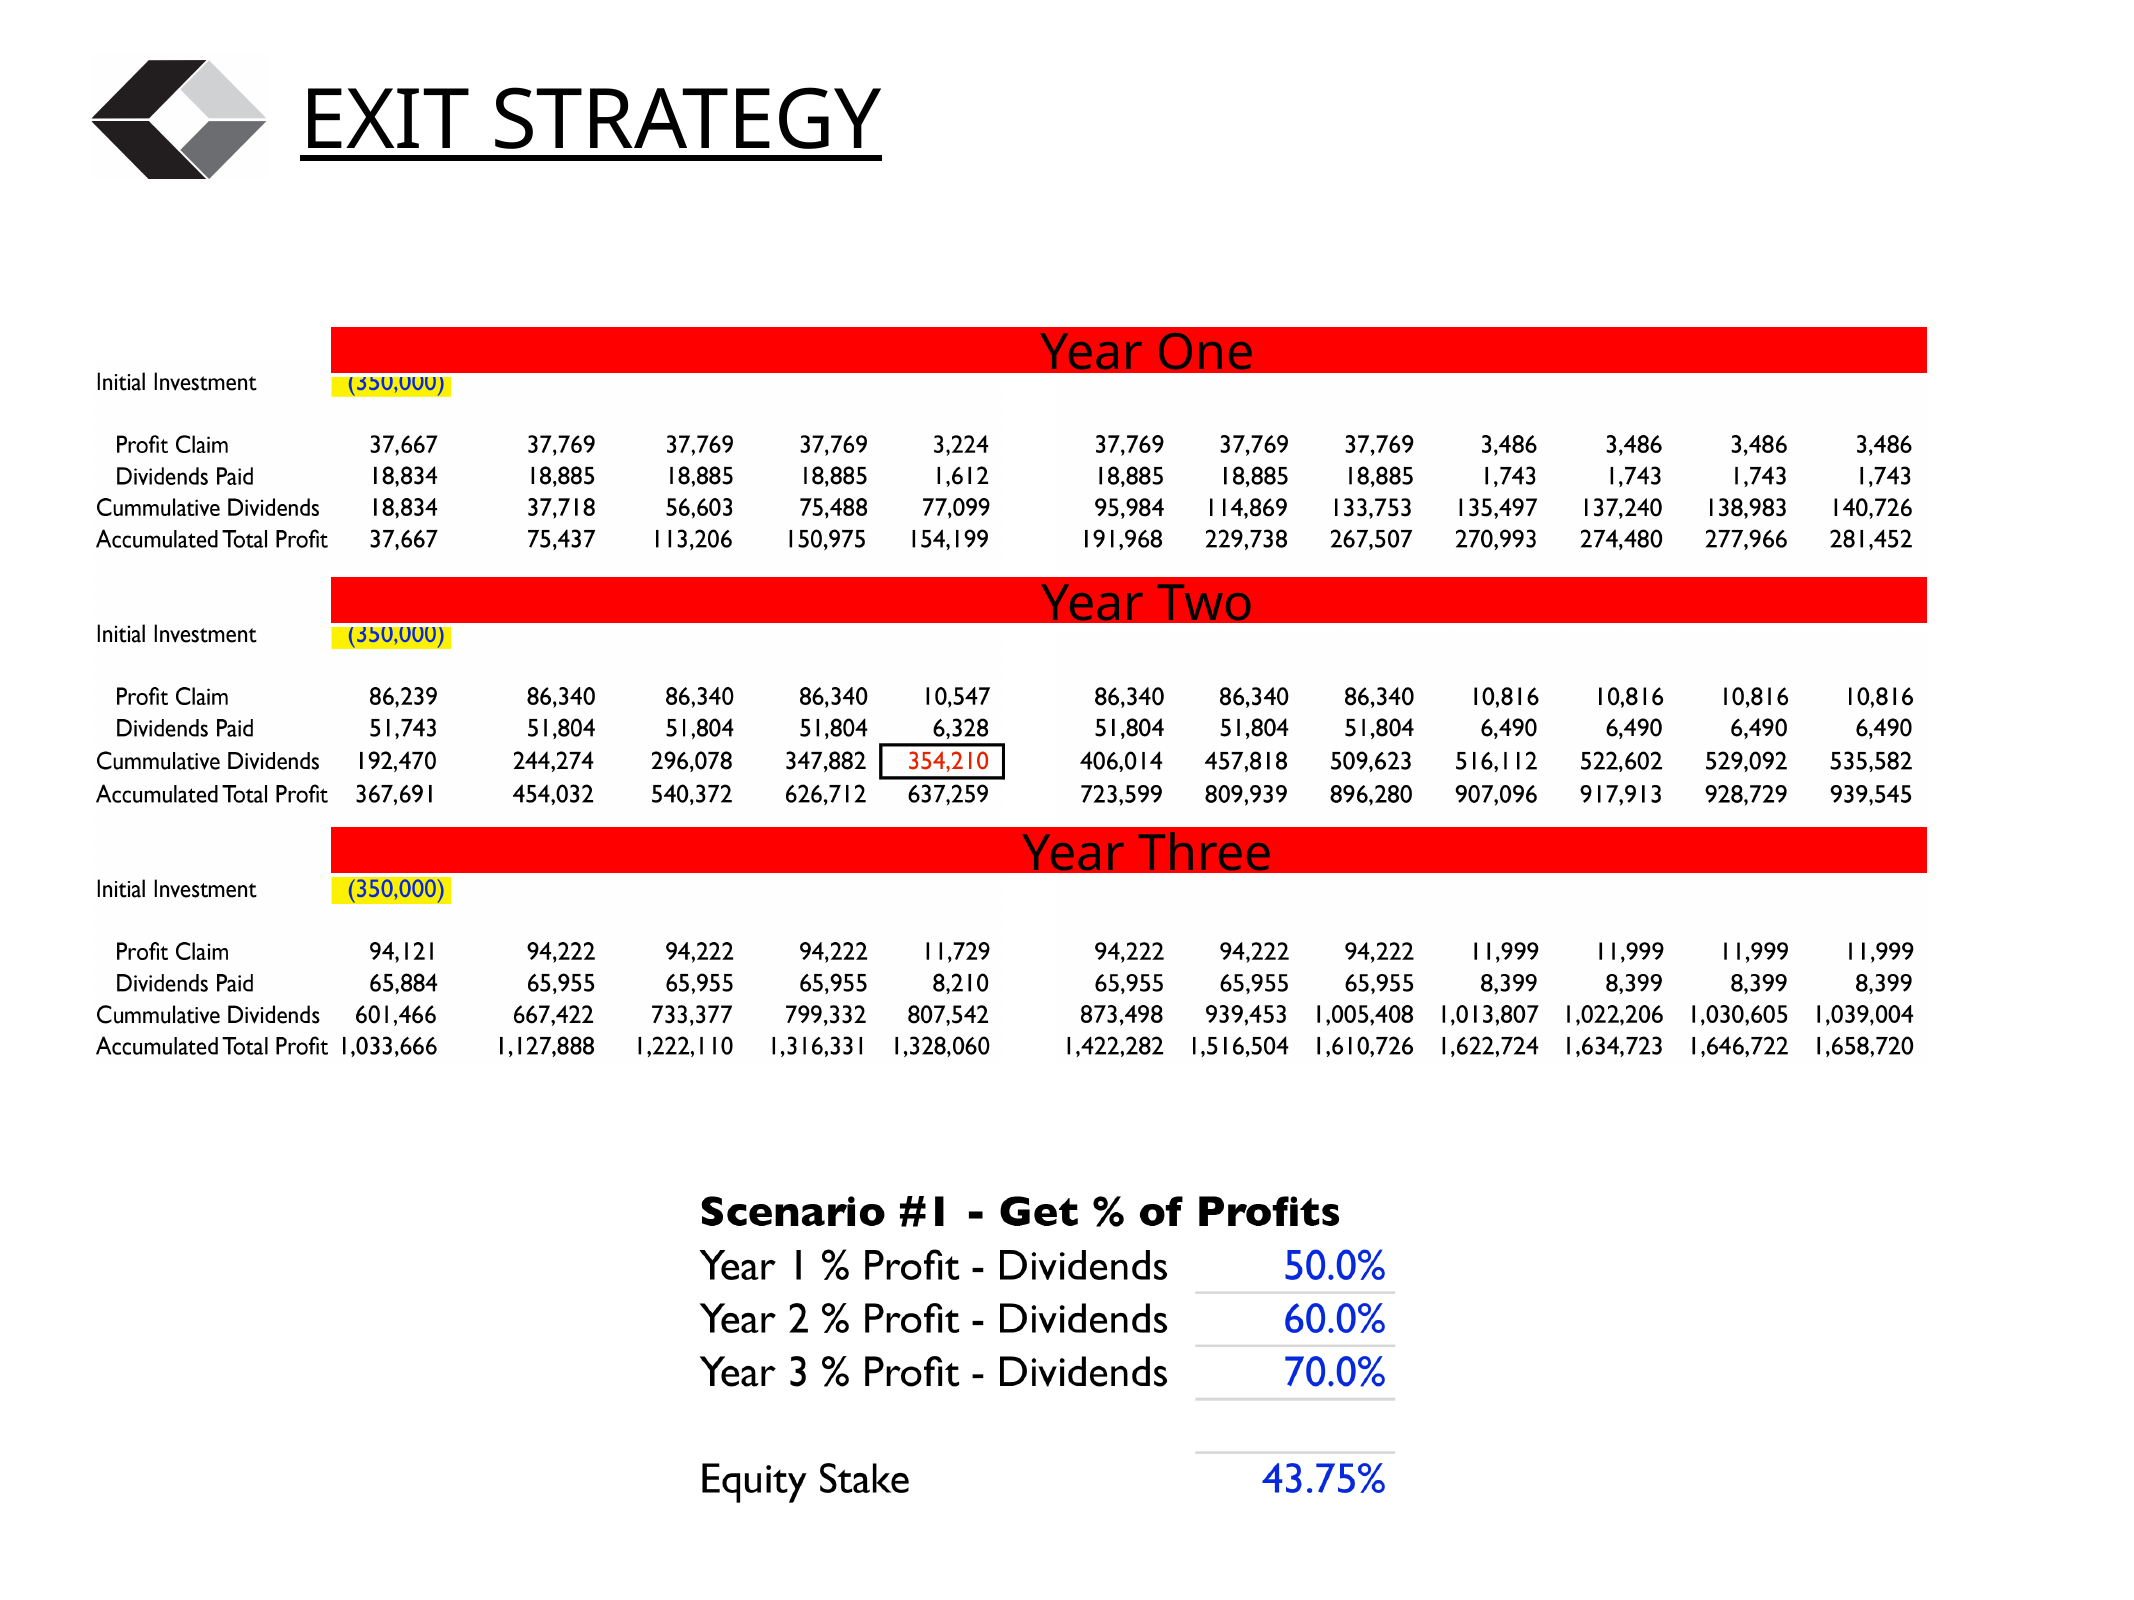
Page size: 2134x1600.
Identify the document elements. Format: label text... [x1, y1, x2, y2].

picture [91, 52, 270, 179]
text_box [328, 561, 1930, 639]
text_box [328, 311, 1930, 389]
picture [1053, 389, 1929, 561]
picture [91, 362, 1006, 1063]
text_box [328, 811, 1930, 889]
picture [691, 1187, 1398, 1508]
picture [1053, 889, 1929, 1063]
picture [1053, 639, 1929, 811]
text_box EXIT STRATEGY [291, 57, 1755, 174]
